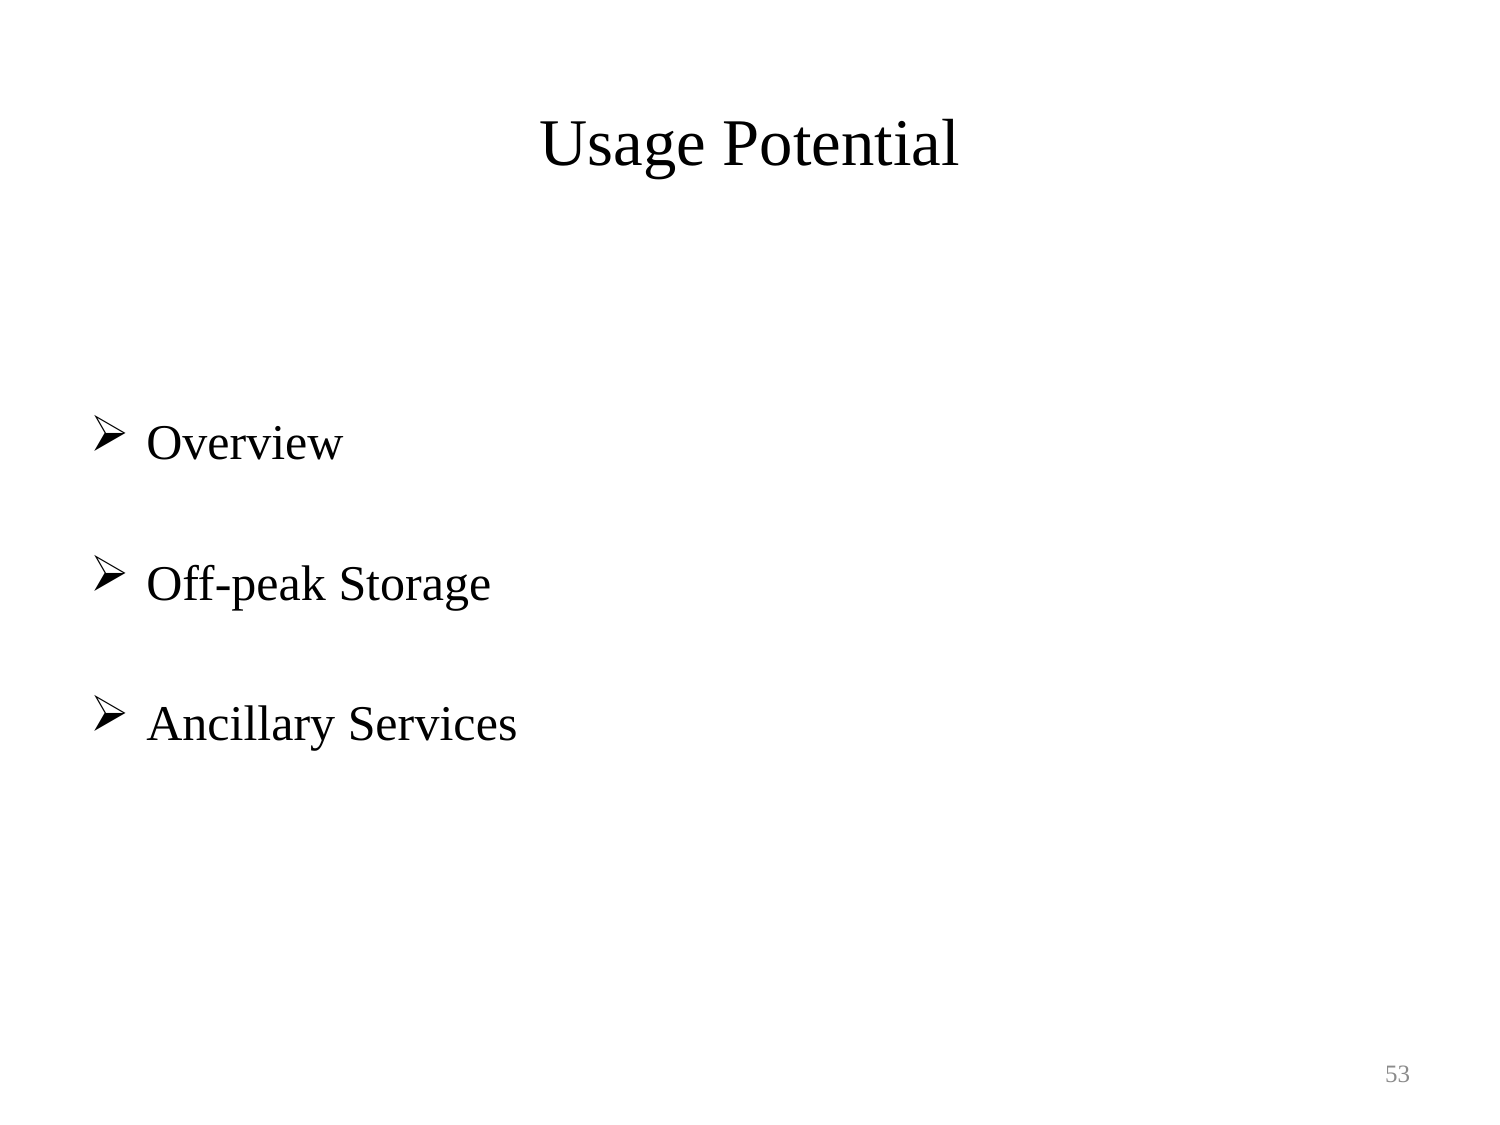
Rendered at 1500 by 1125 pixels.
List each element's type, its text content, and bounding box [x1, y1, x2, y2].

slide_number 53 [1074, 1042, 1425, 1103]
list Overview Off-peak Storage Ancillary Services [75, 262, 1425, 1005]
title Usage Potential [75, 45, 1425, 233]
